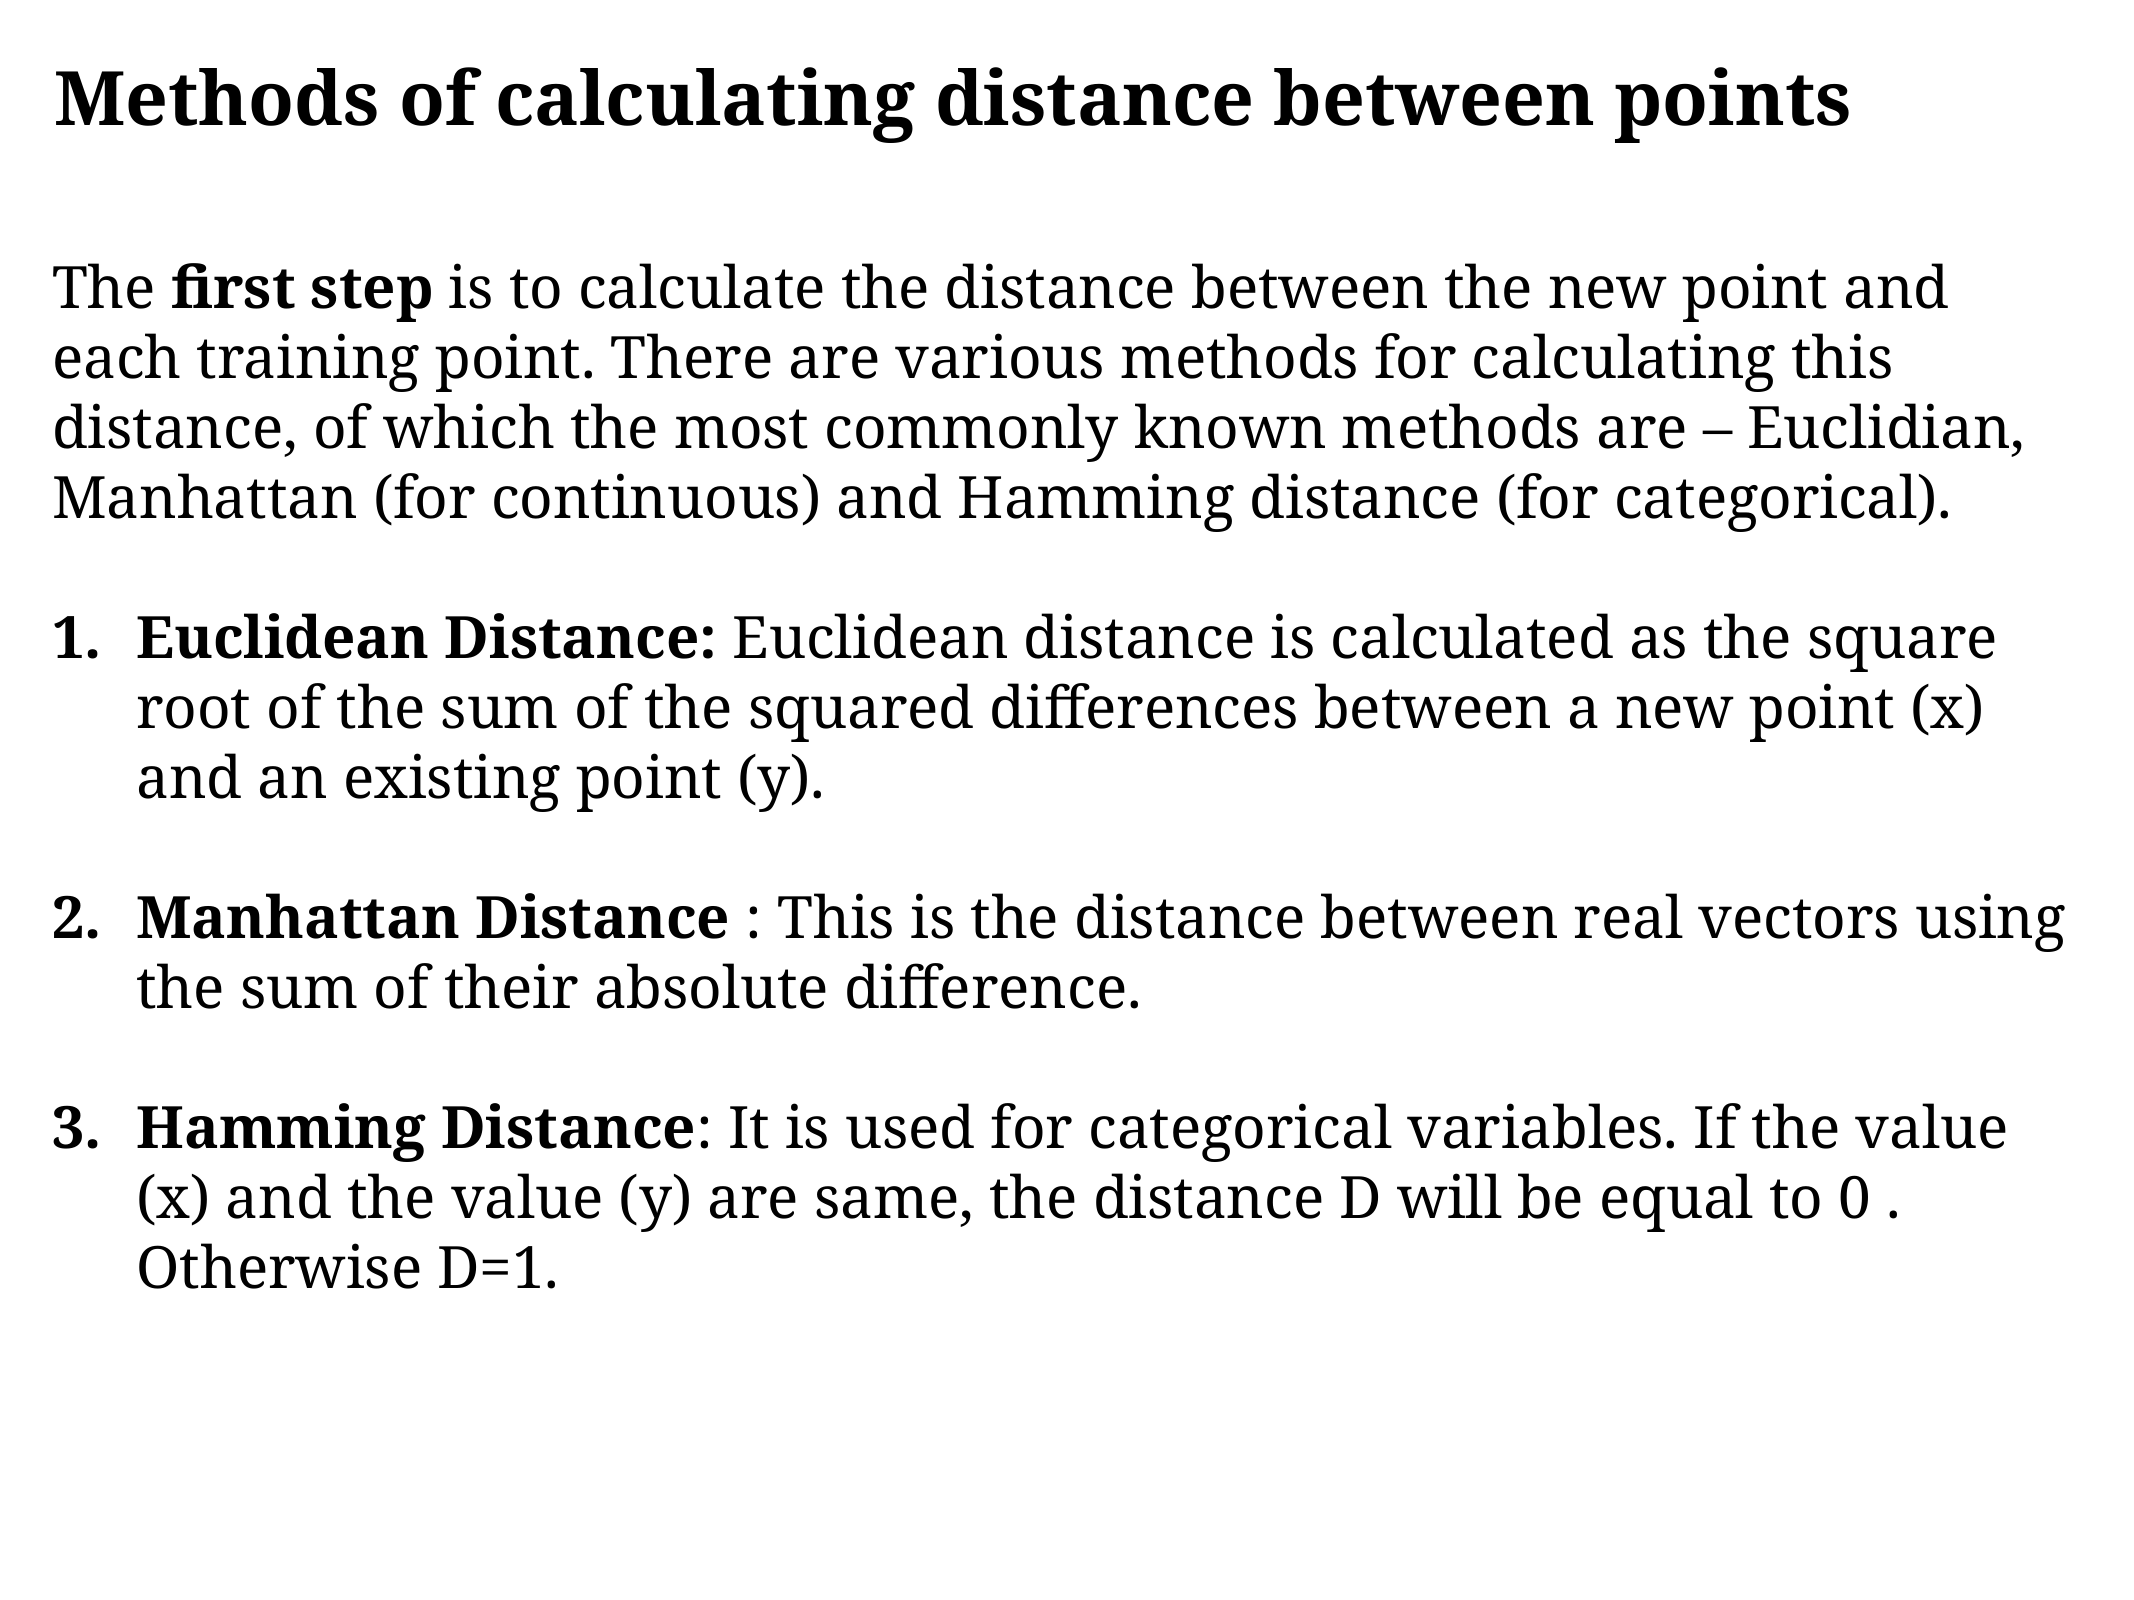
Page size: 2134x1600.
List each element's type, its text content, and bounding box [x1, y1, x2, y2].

list The first step is to calculate the distance between the new point and each training point. There are various methods for calculating this distance, of which the most commonly known methods are – Euclidian, Manhattan (for continuous) and Hamming distance (for categorical). Euclidean Distance: Euclidean distance is calculated as the square root of the sum of the squared differences between a new point (x) and an existing point (y). Manhattan Distance : This is the distance between real vectors using the sum of their absolute difference. Hamming Distance: It is used for categorical variables. If the value (x) and the value (y) are same, the distance D will be equal to 0 . Otherwise D=1. [52, 249, 2080, 1381]
title Methods of calculating distance between points [54, 50, 1992, 138]
